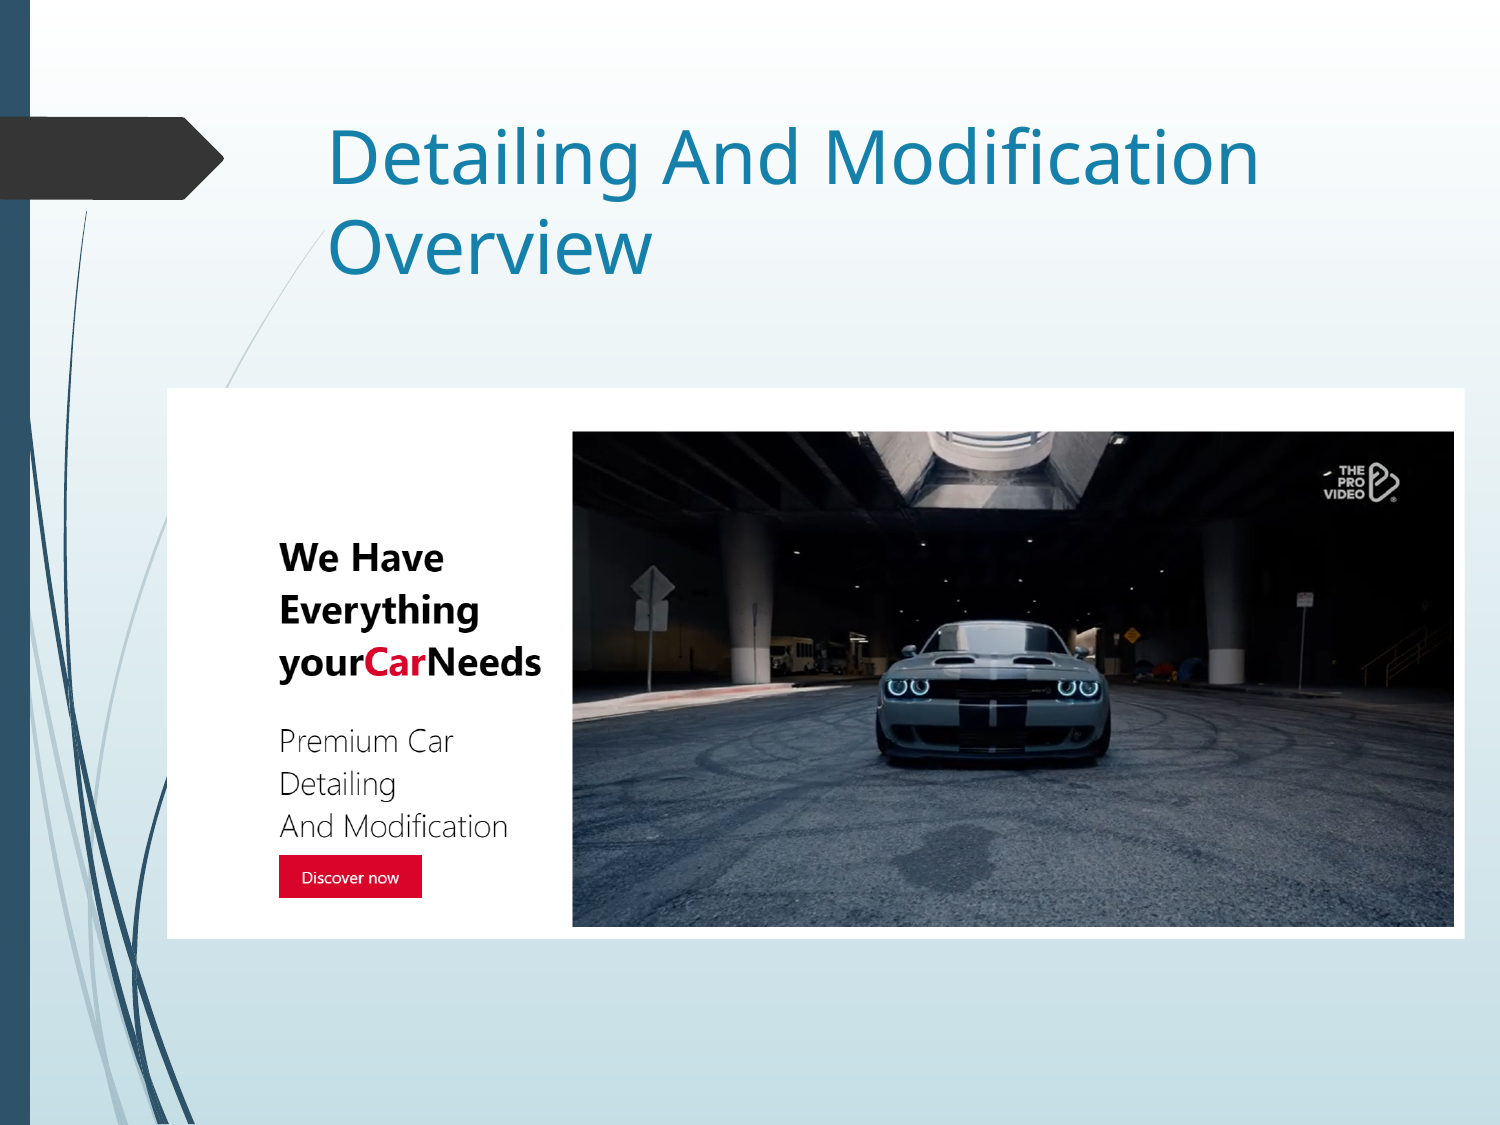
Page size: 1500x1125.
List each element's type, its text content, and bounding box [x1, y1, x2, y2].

picture [166, 388, 1465, 939]
title Detailing And Modification Overview [318, 101, 1401, 313]
